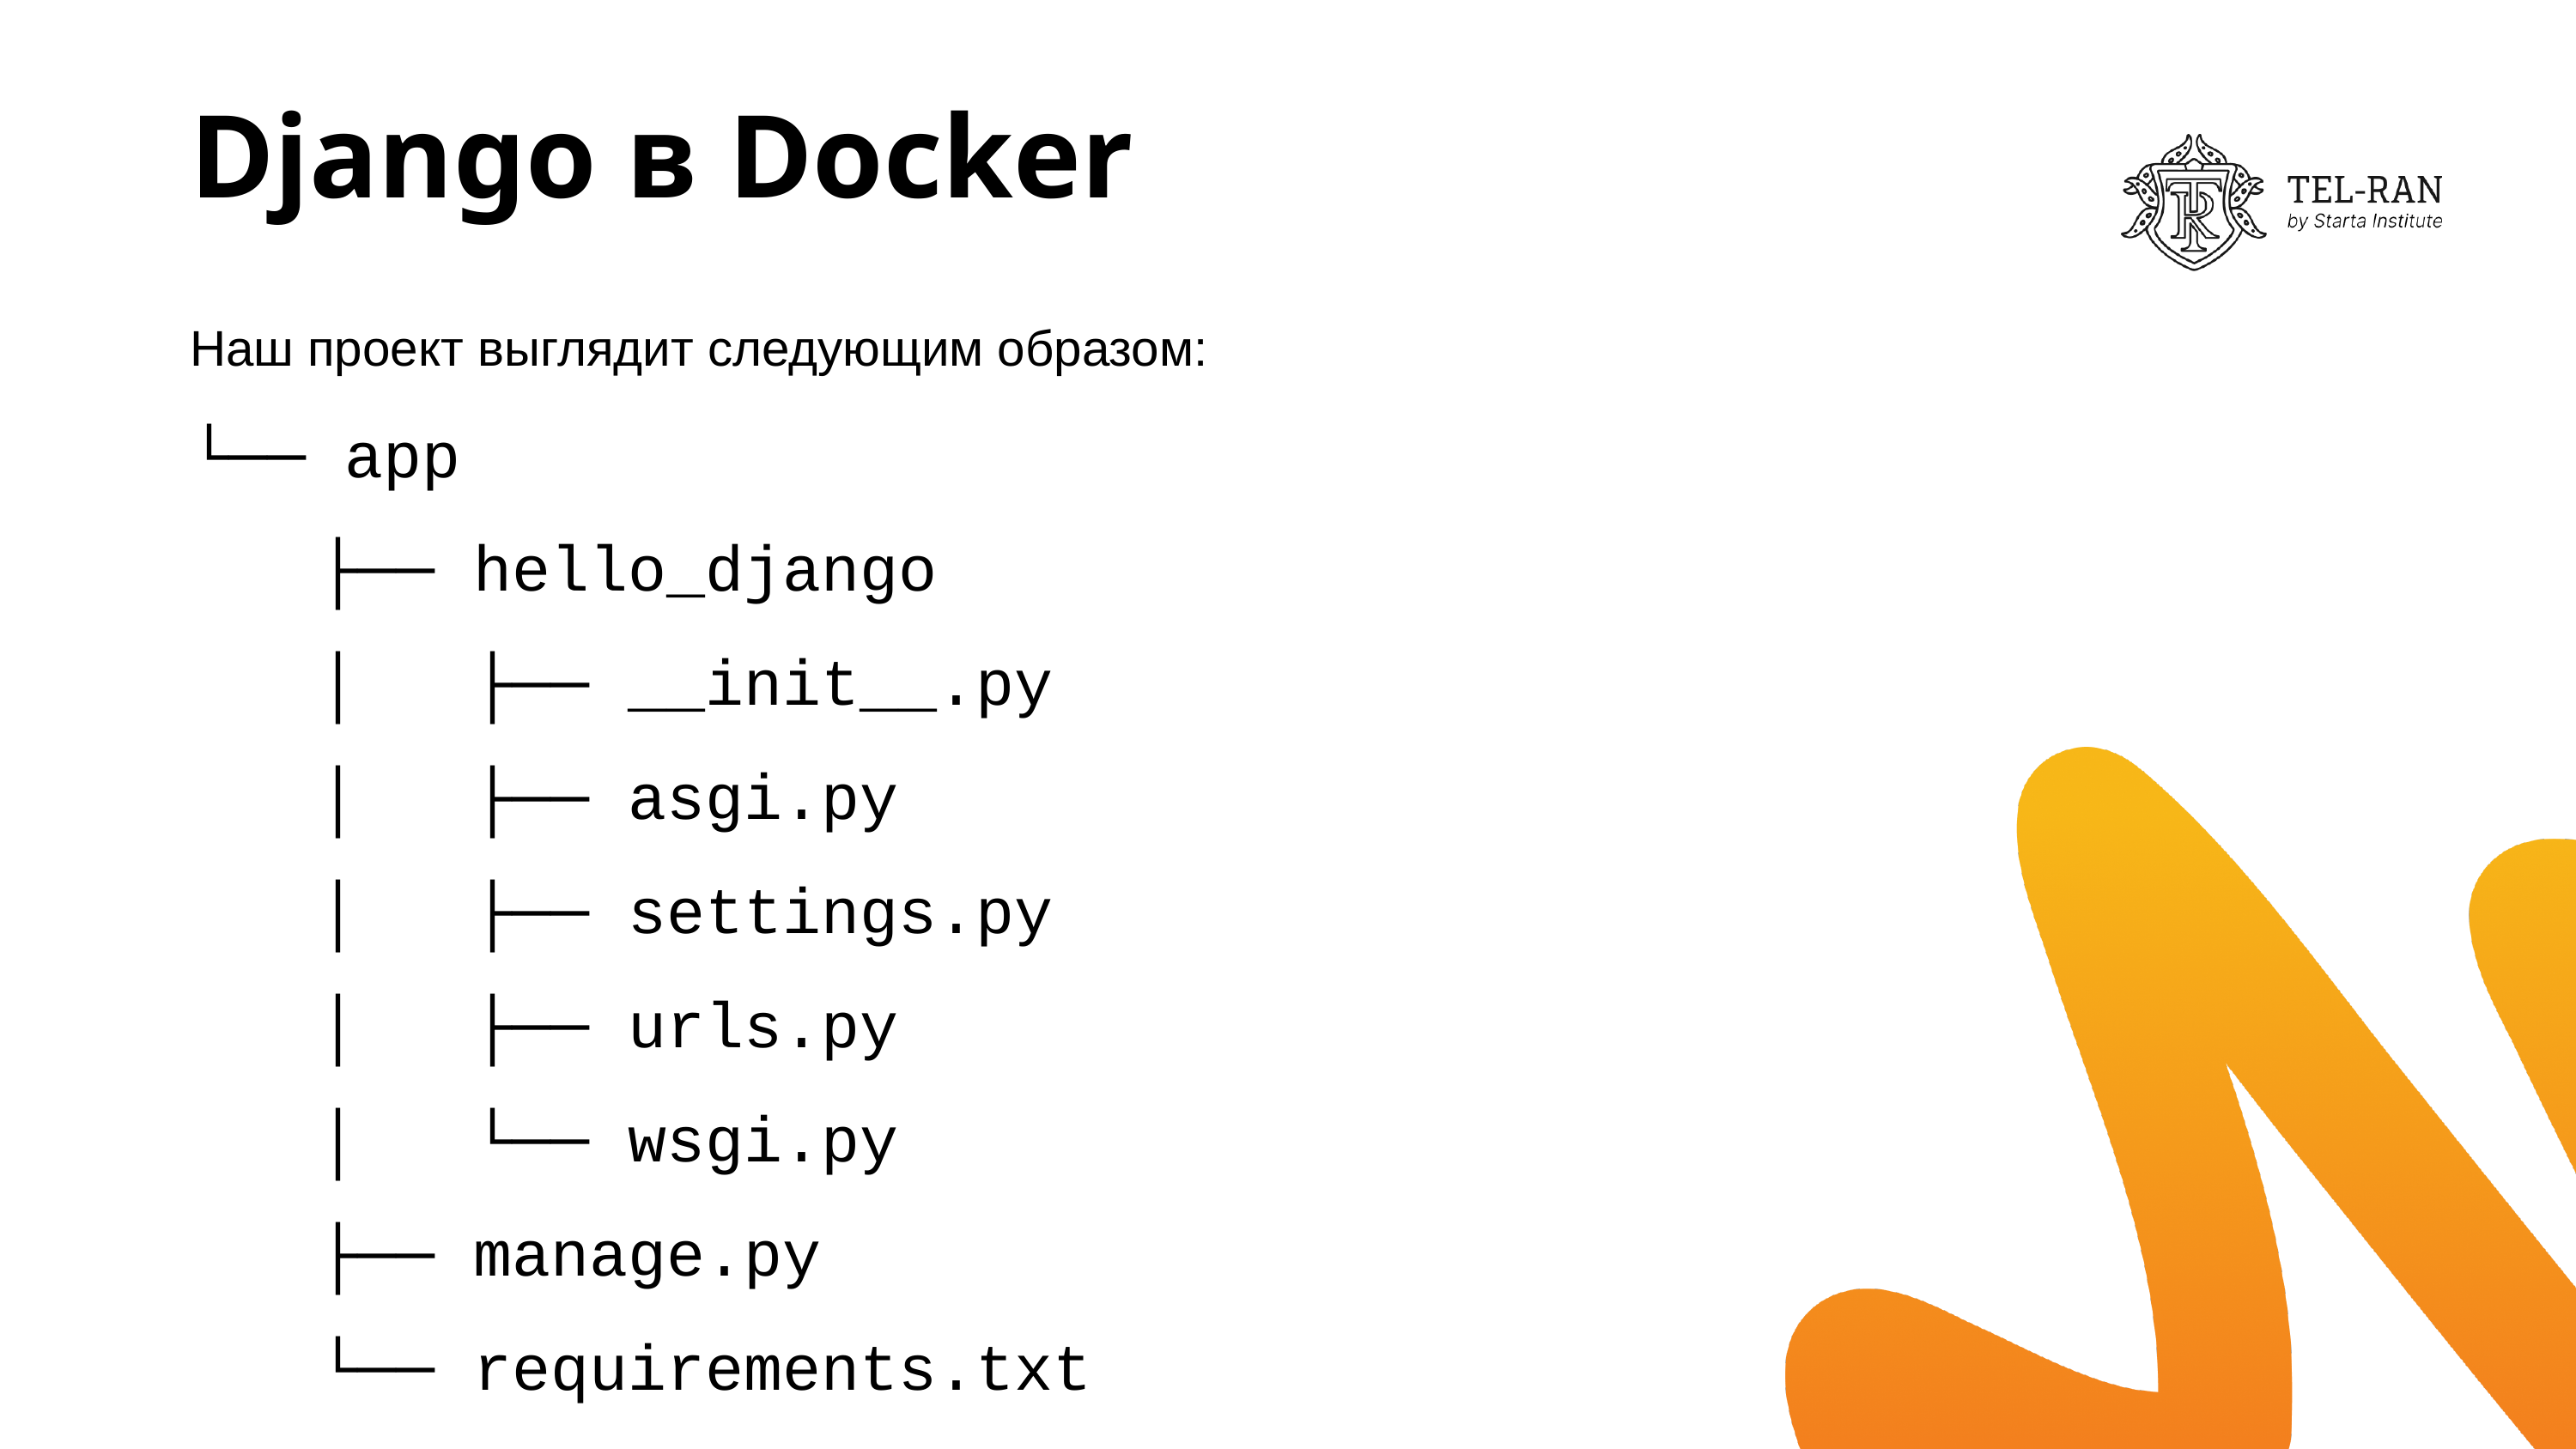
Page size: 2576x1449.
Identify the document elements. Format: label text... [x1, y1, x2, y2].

picture [2121, 134, 2442, 271]
title Django в Docker [177, 76, 2107, 297]
text_box Наш проект выглядит следующим образом: └── app ├── hello_django │ ├── __init__.py │ ├── asgi.py │ ├── settings.py │ ├── urls.py │ └── wsgi.py ├── manage.py └── requirements.txt [177, 297, 2516, 1410]
picture [1620, 747, 2576, 1449]
